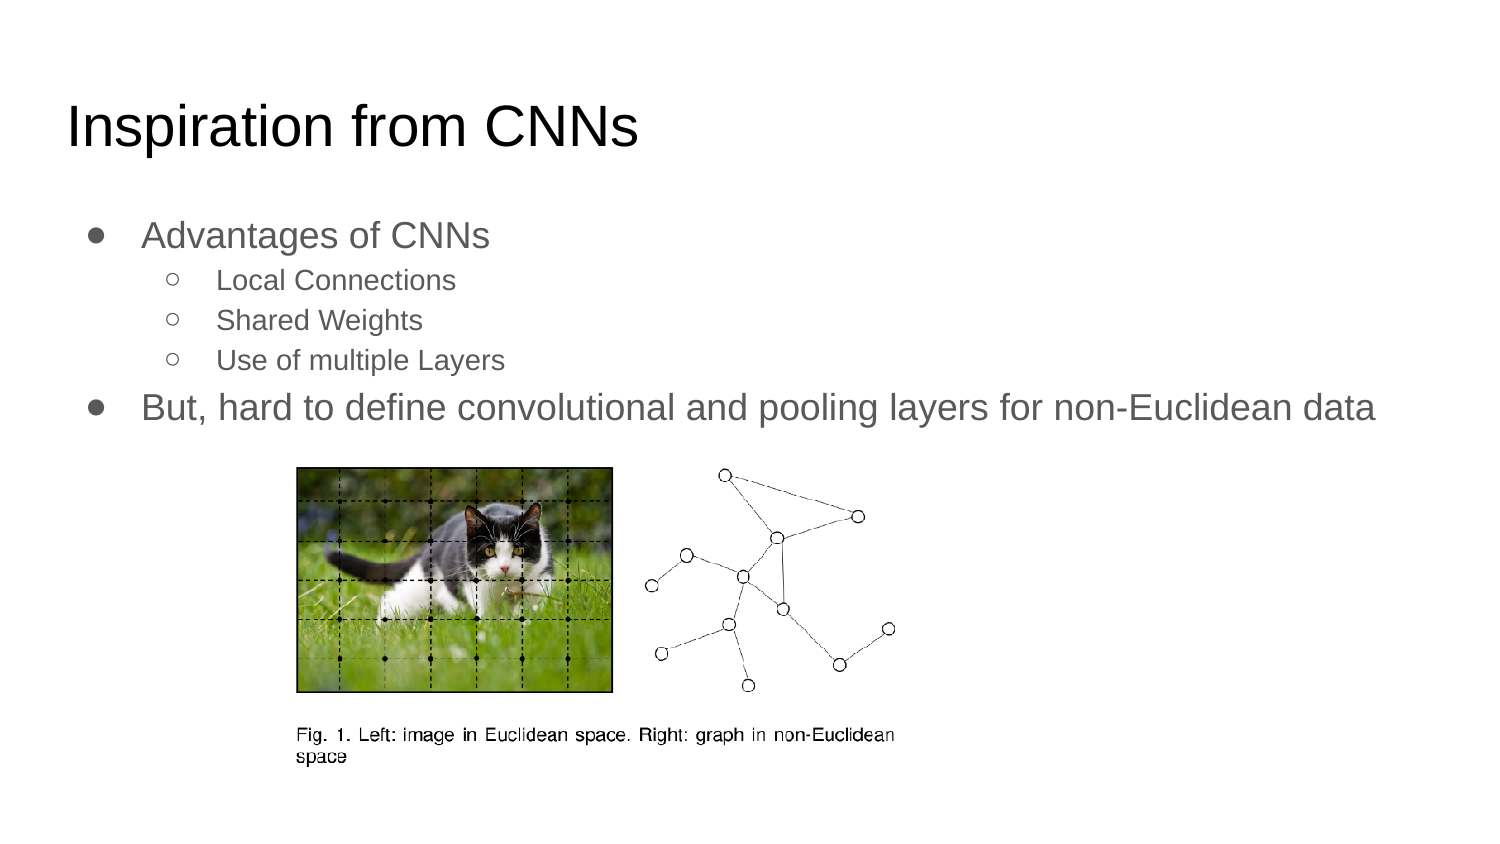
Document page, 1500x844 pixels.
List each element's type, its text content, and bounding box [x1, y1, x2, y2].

title Inspiration from CNNs [51, 72, 1449, 167]
picture [278, 442, 916, 774]
list Advantages of CNNs Local Connections Shared Weights Use of multiple Layers But, hard to define convolutional and pooling layers for non-Euclidean data [51, 189, 1449, 750]
